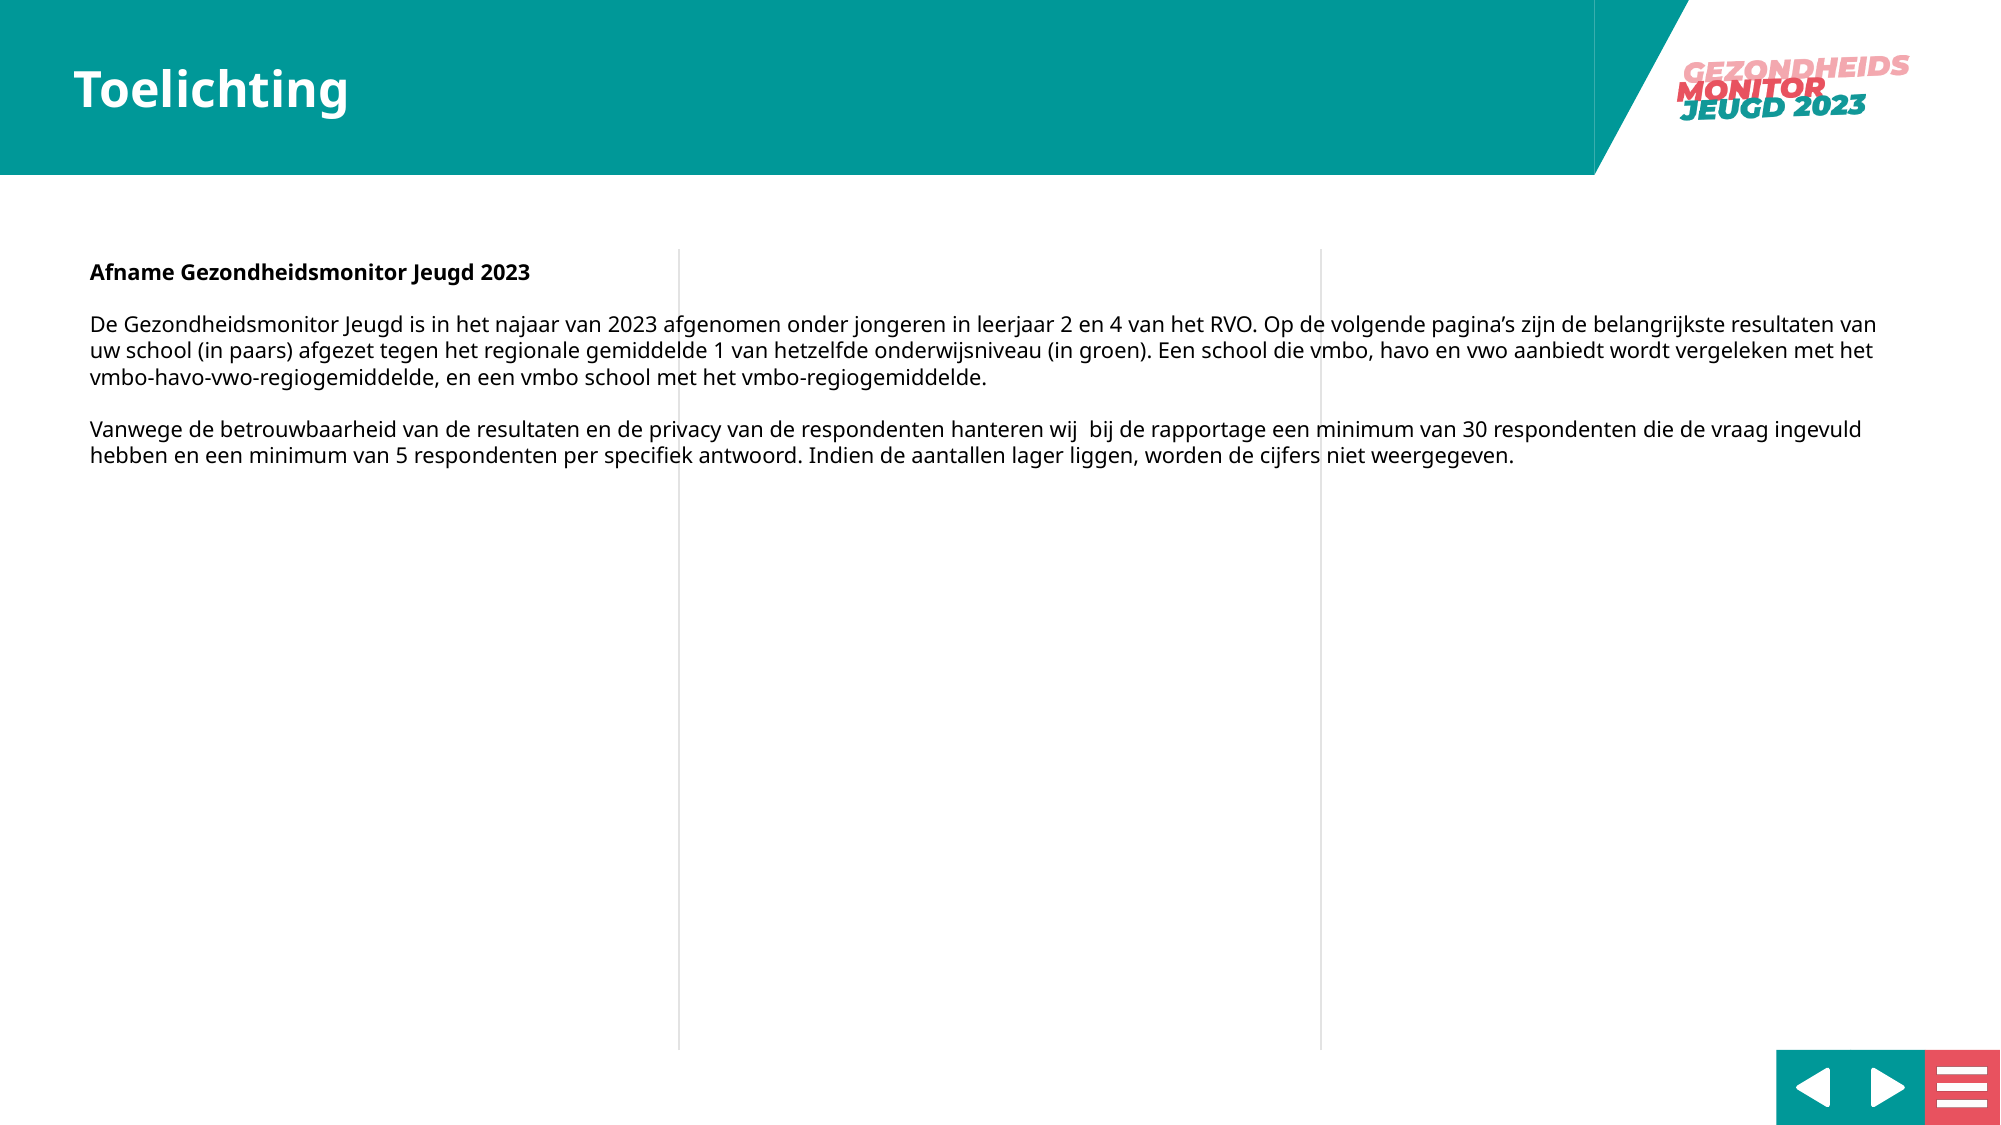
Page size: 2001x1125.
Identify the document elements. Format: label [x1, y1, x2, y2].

picture [1929, 1054, 1995, 1120]
picture [1671, 35, 1925, 134]
